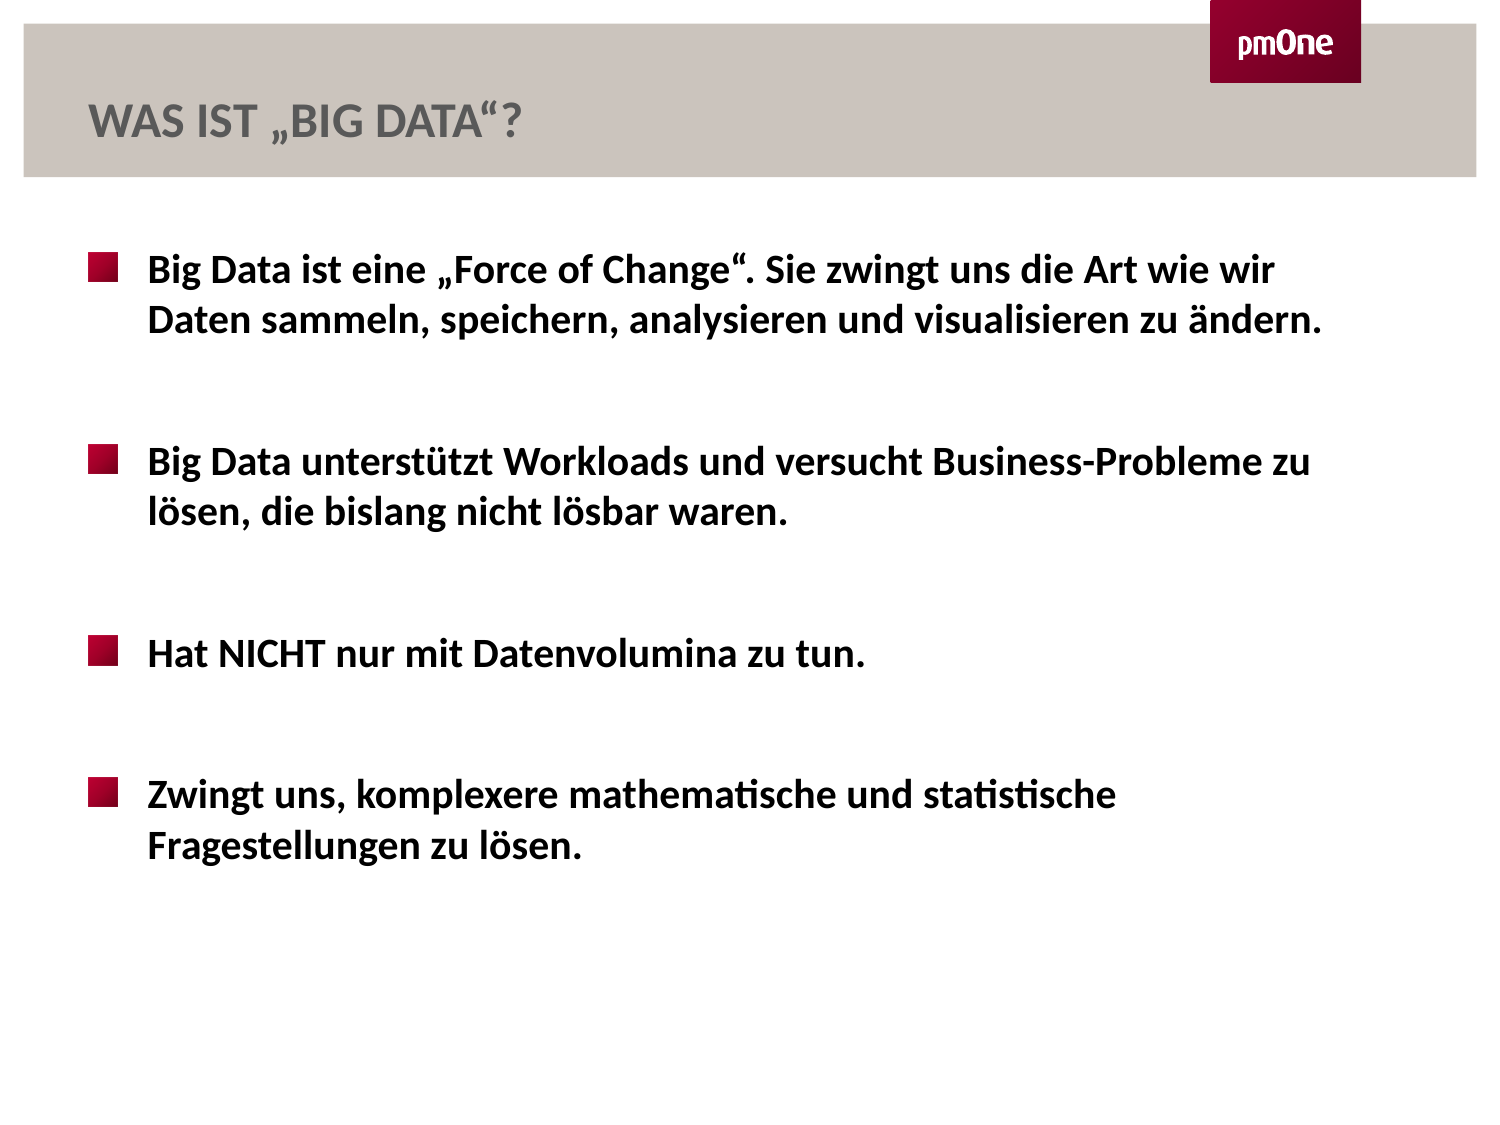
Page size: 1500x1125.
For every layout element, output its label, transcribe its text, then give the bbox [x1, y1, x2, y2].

picture [88, 635, 118, 666]
picture [88, 252, 118, 282]
picture [88, 444, 118, 474]
title Was Ist „BIG Data“? [88, 41, 1199, 148]
picture [88, 777, 118, 807]
list Big Data ist eine „Force of Change“. Sie zwingt uns die Art wie wir Daten sammeln, speichern, analysieren und visualisieren zu ändern. Big Data unterstützt Workloads und versucht Business-Probleme zu lösen, die bislang nicht lösbar waren. Hat NICHT nur mit Datenvolumina zu tun. Zwingt uns, komplexere mathematische und statistische Fragestellungen zu lösen. [88, 242, 1359, 1072]
